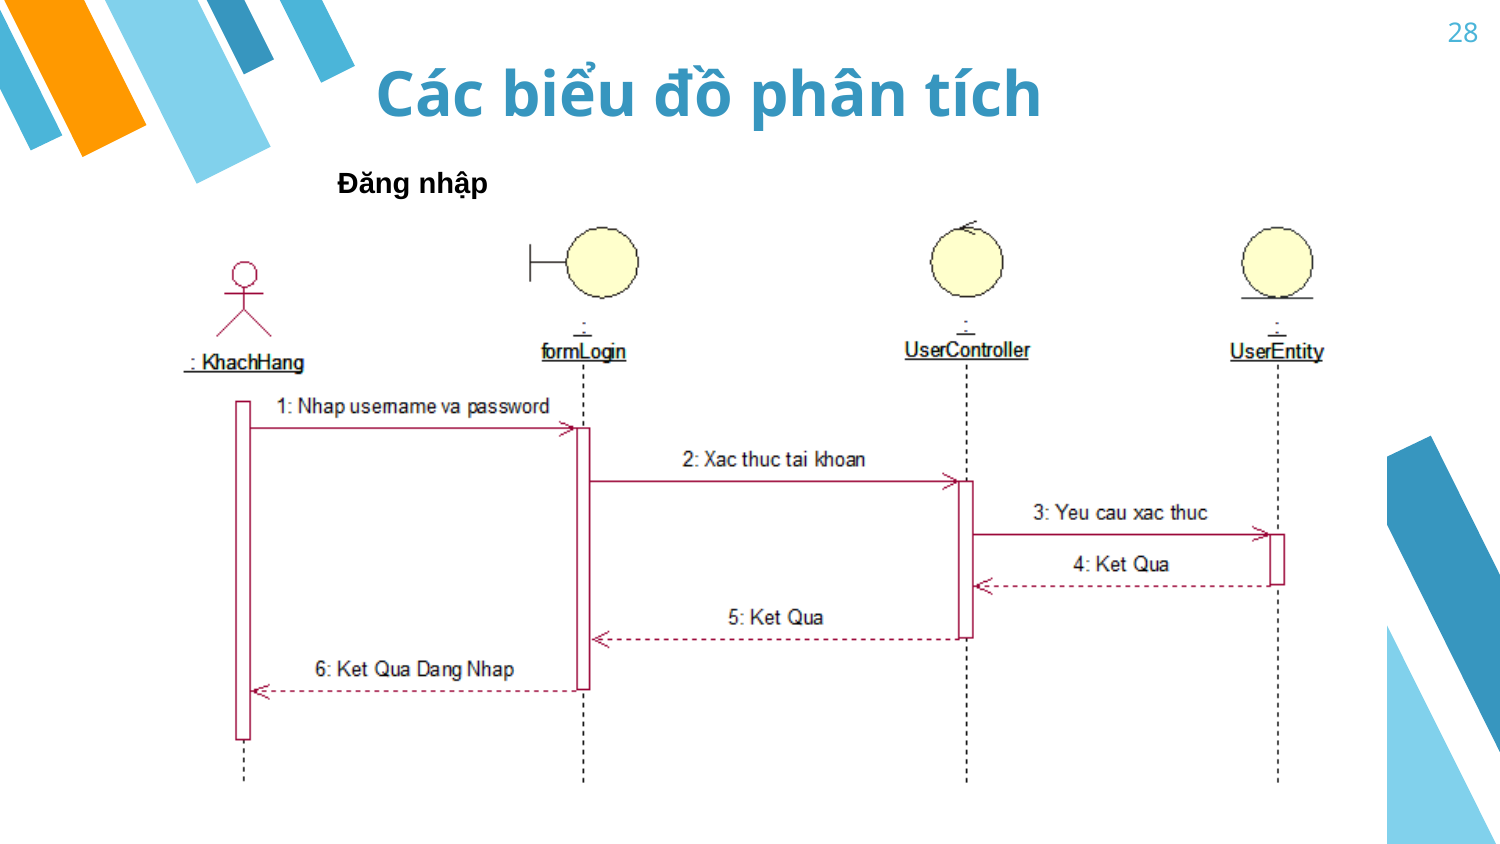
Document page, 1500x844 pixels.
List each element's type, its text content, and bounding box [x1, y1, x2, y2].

picture [162, 210, 1387, 844]
slide_number 28 [1403, 0, 1494, 65]
text_box Đăng nhập [323, 157, 744, 207]
title Các biểu đồ phân tích [360, 32, 1306, 144]
